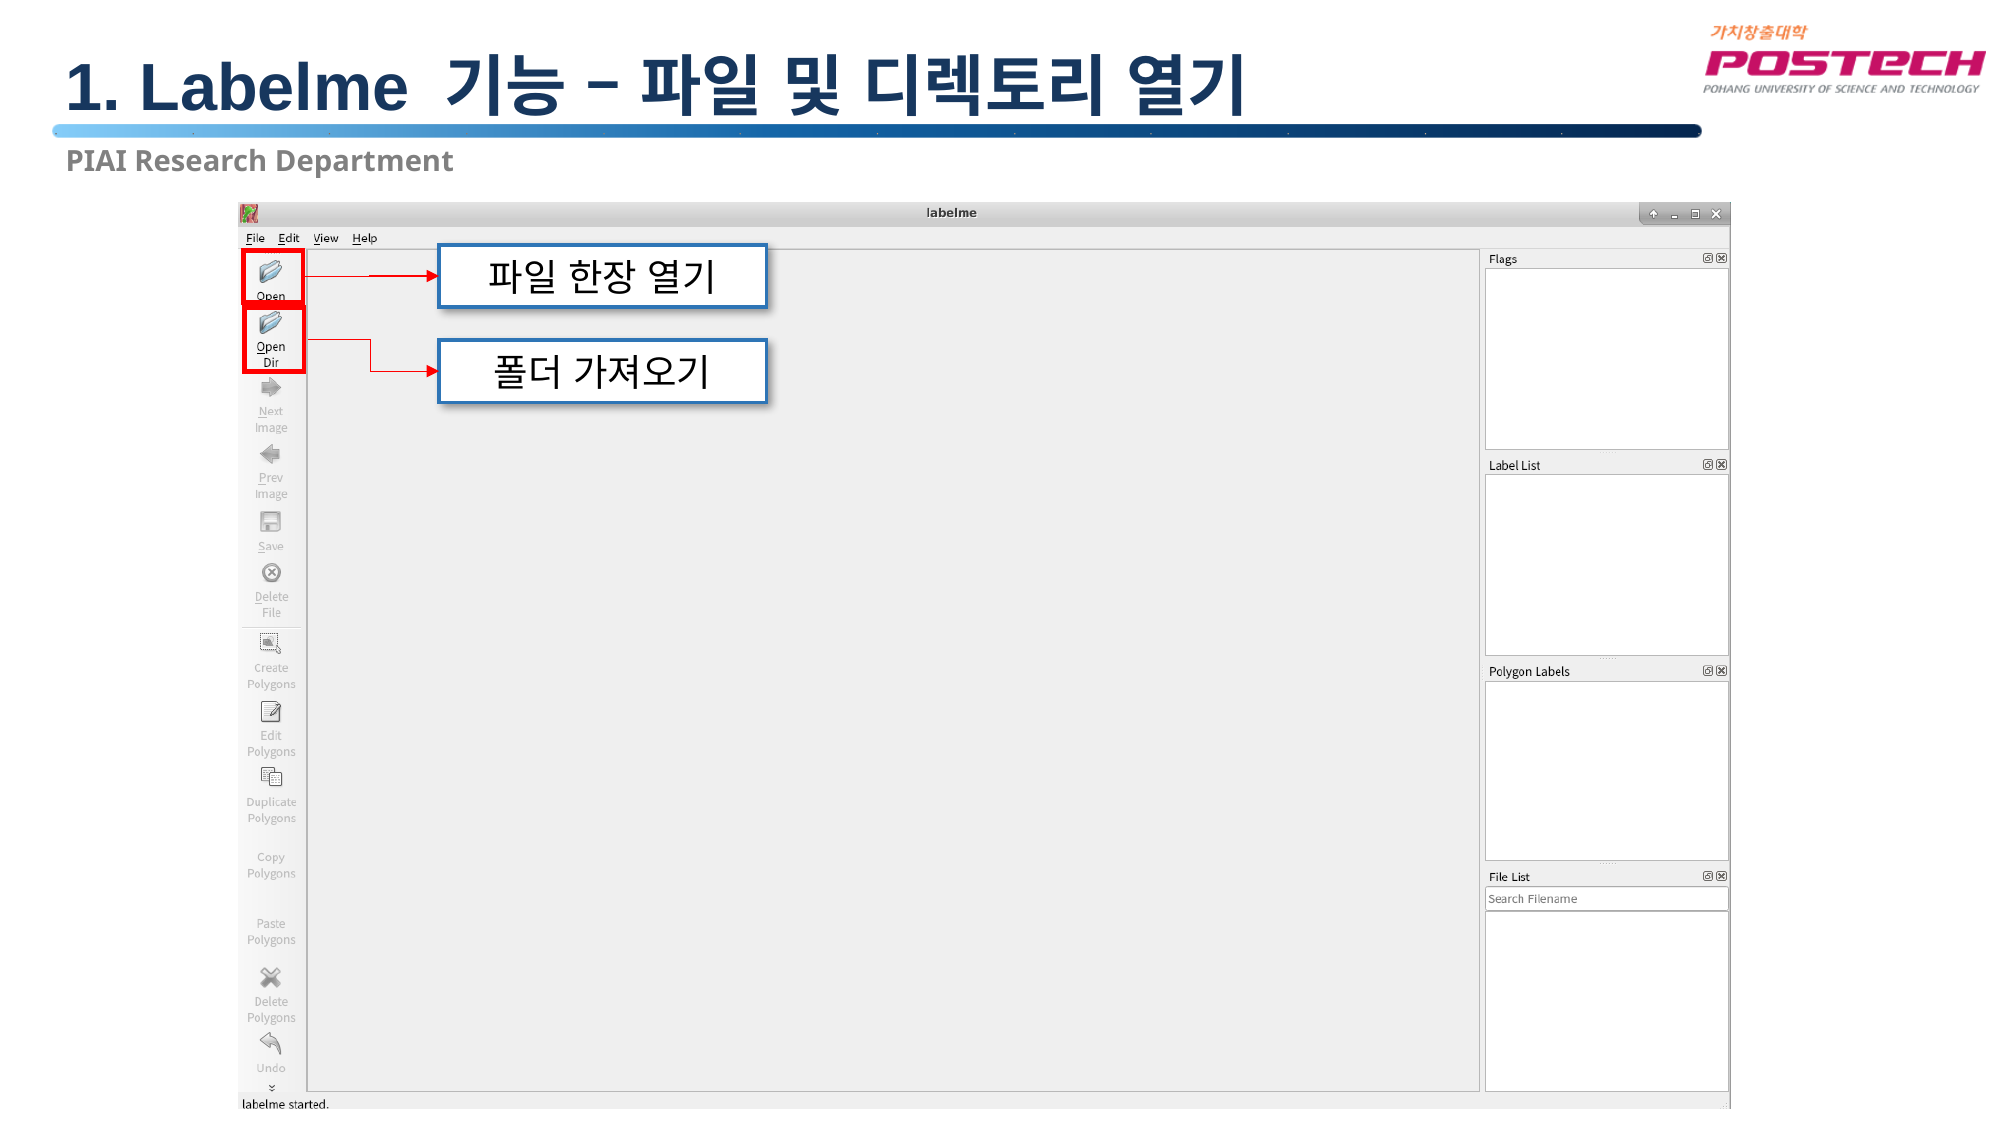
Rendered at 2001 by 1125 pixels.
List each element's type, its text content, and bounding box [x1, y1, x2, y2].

picture [238, 202, 1731, 1109]
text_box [50, 123, 1704, 186]
text_box 1. Labelme 기능 – 파일 및 디렉토리 열기 [50, 36, 1558, 123]
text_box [307, 339, 440, 372]
picture [1703, 25, 1986, 93]
